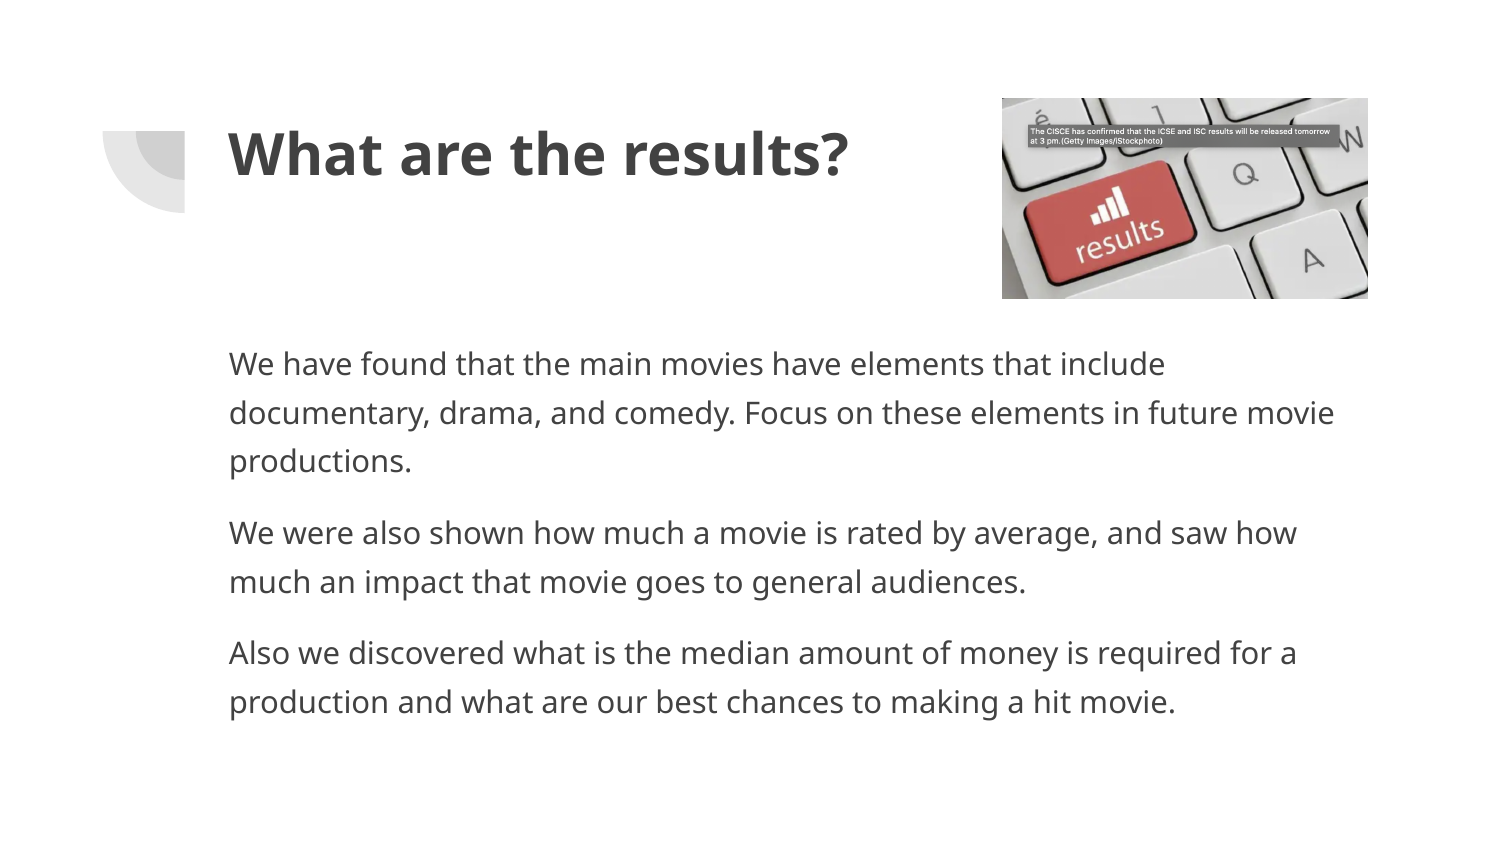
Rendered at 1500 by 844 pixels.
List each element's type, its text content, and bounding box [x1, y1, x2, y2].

list We have found that the main movies have elements that include documentary, drama, and comedy. Focus on these elements in future movie productions. We were also shown how much a movie is rated by average, and saw how much an impact that movie goes to general audiences. Also we discovered what is the median amount of money is required for a production and what are our best chances to making a hit movie. [213, 321, 1368, 739]
picture [1001, 97, 1368, 300]
title What are the results? [213, 98, 999, 263]
